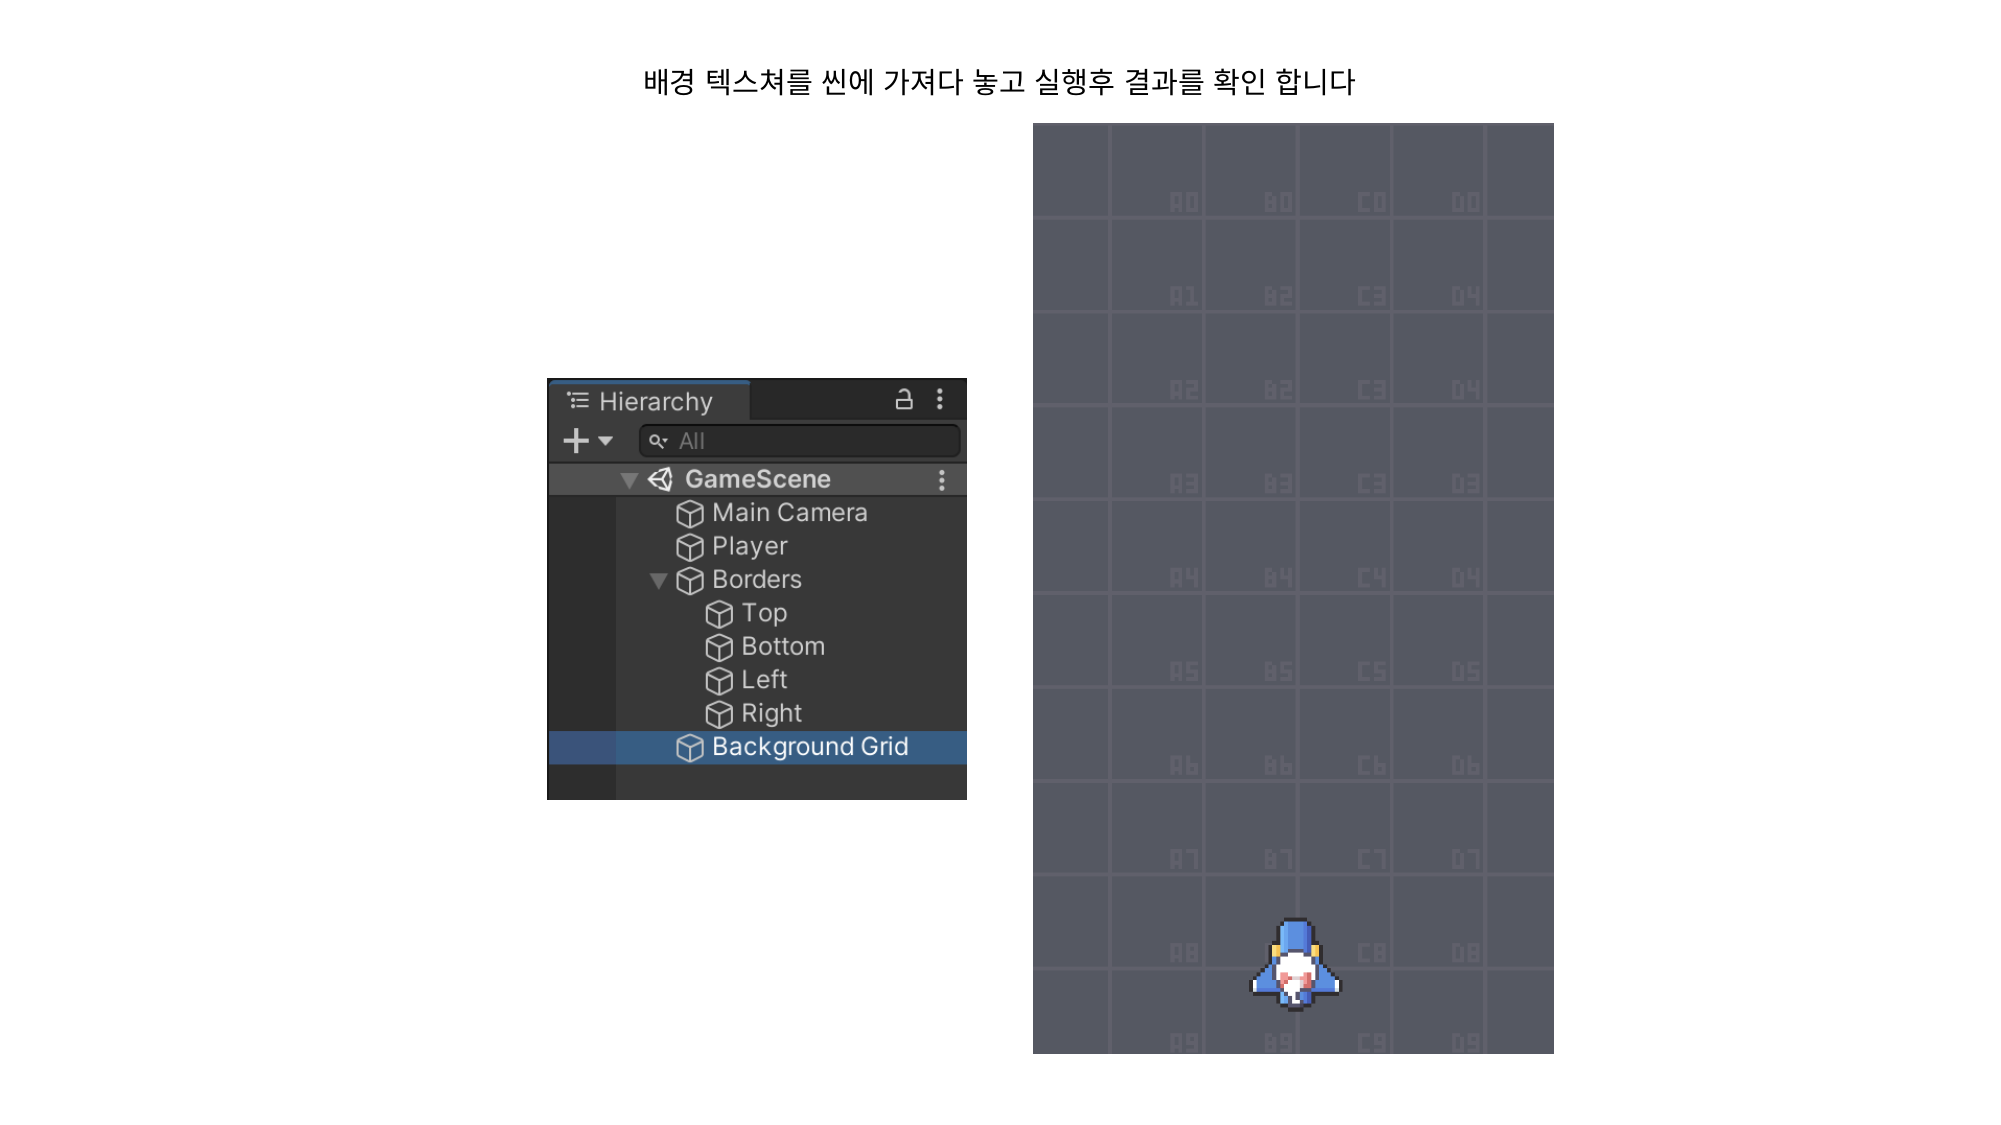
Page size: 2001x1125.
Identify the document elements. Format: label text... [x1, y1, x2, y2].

picture [1033, 123, 1554, 1054]
picture [547, 378, 967, 800]
text_box 배경 텍스쳐를 씬에 가져다 놓고 실행후 결과를 확인 합니다 [256, 39, 1744, 108]
